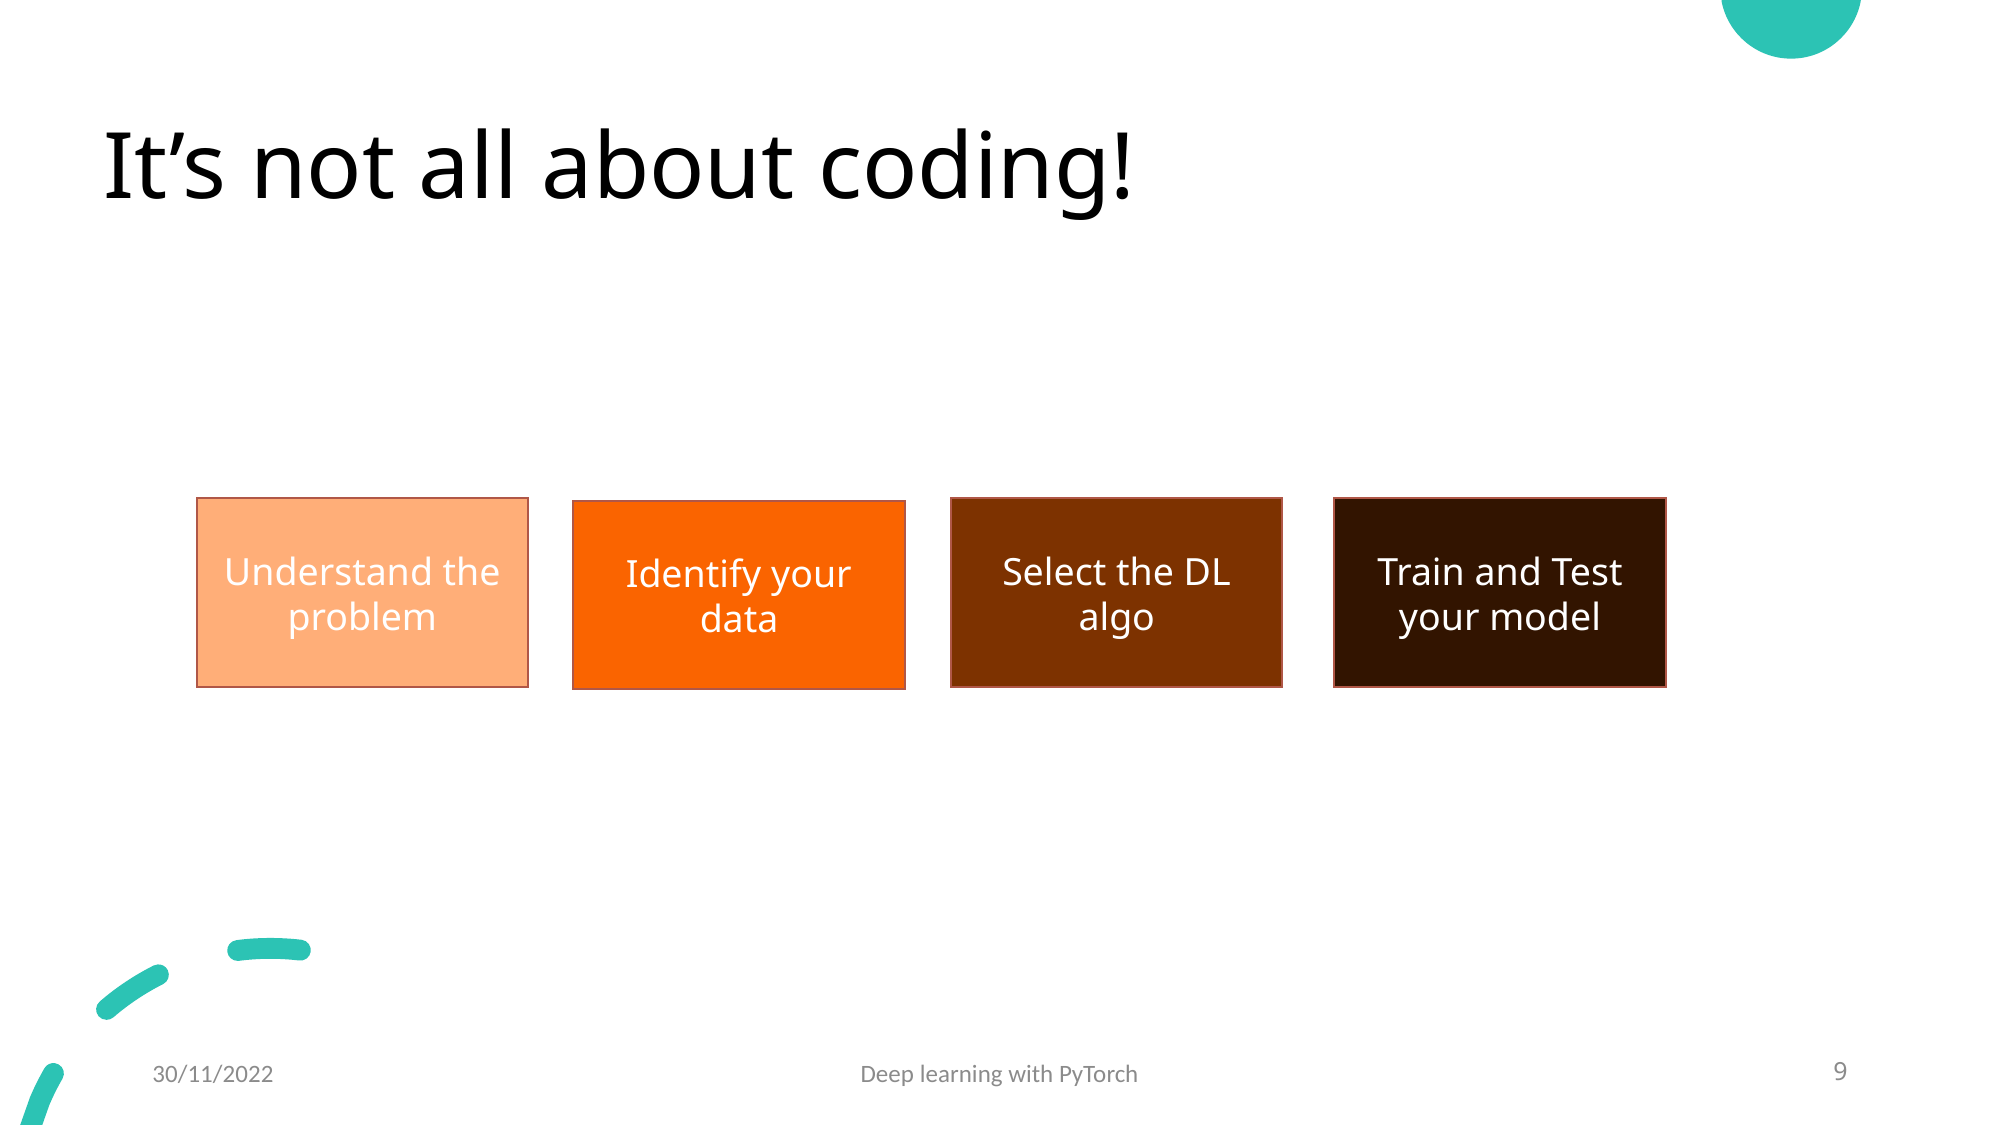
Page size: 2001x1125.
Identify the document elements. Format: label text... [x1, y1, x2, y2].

text_box Train and Test your model [1333, 497, 1667, 688]
text_box Identify your data [572, 500, 906, 690]
slide_number 9 [1412, 1042, 1863, 1103]
text_box Understand the problem [196, 497, 529, 688]
title It’s not all about coding! [88, 59, 1814, 278]
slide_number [137, 1042, 588, 1103]
text_box Select the DL algo [950, 497, 1283, 688]
footer Deep learning with PyTorch [662, 1042, 1338, 1103]
